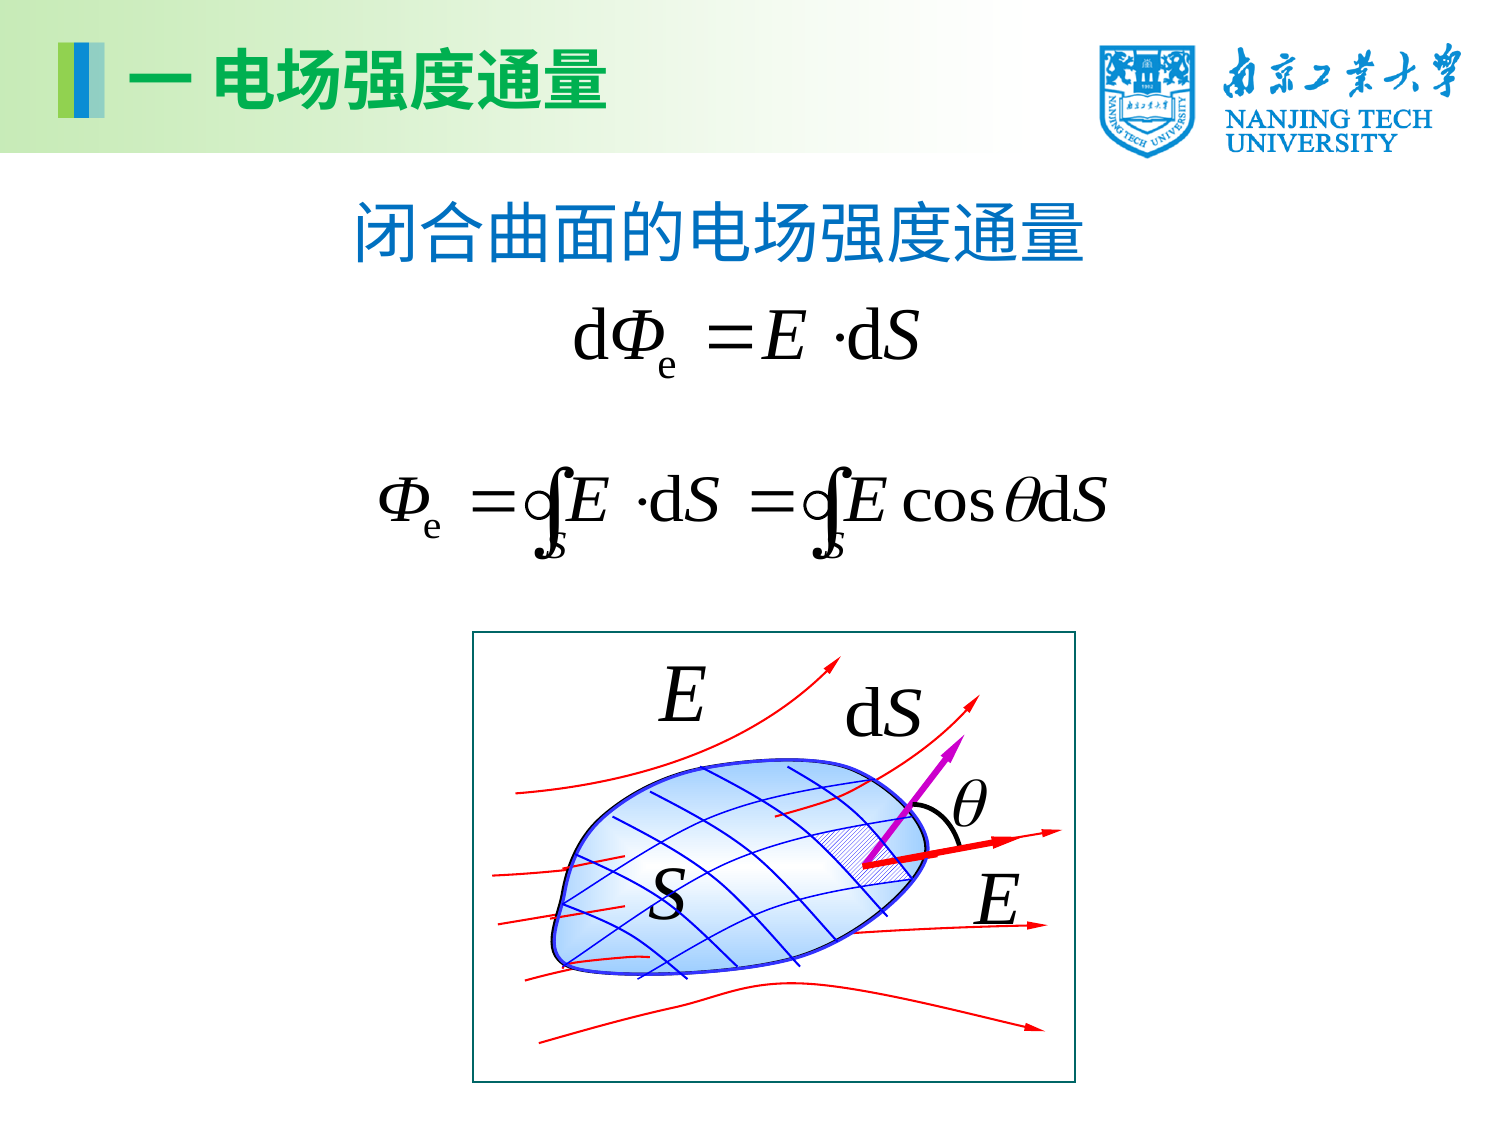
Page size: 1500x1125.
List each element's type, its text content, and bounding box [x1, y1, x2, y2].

text_box 闭合曲面的电场强度通量 [337, 183, 1263, 278]
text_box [437, 531, 1113, 1083]
text_box 一 电场强度通量 [112, 30, 750, 126]
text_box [562, 279, 941, 398]
picture [0, 0, 1500, 1125]
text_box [374, 444, 1126, 572]
